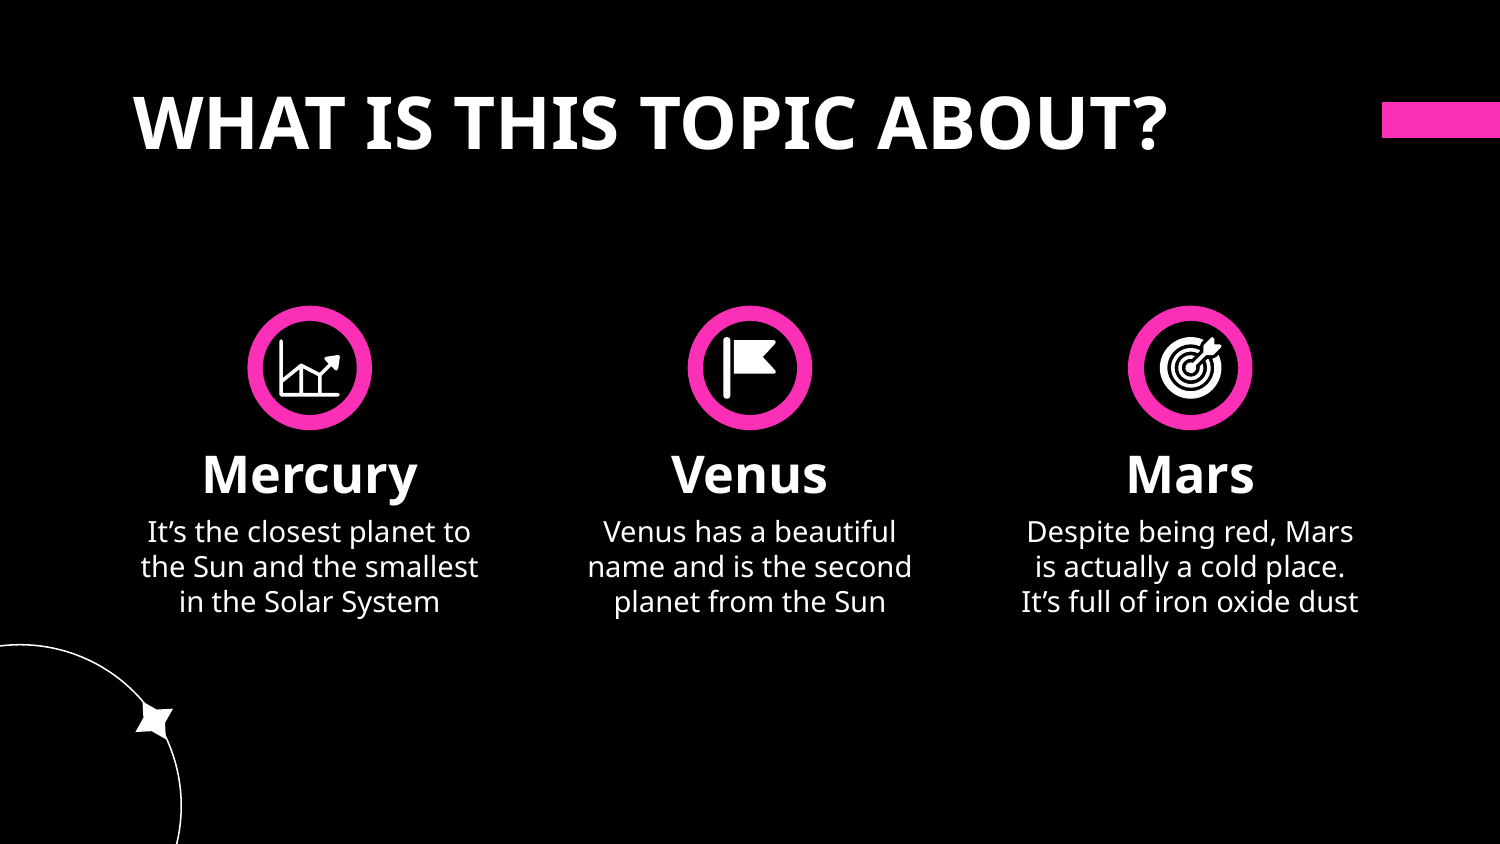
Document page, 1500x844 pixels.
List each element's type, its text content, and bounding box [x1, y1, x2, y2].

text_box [1159, 336, 1223, 400]
subtitle Despite being red, Mars is actually a cold place. It’s full of iron oxide dust [998, 498, 1382, 620]
title Venus [558, 432, 942, 498]
text_box [688, 306, 812, 430]
text_box [1166, 408, 1216, 415]
title WHAT IS THIS TOPIC ABOUT? [118, 72, 1382, 167]
title Mercury [118, 432, 502, 498]
text_box [703, 320, 798, 415]
title Mars [998, 432, 1382, 498]
text_box [279, 339, 340, 397]
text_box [723, 336, 777, 399]
subtitle Venus has a beautiful name and is the second planet from the Sun [558, 498, 942, 620]
text_box [262, 320, 357, 415]
text_box [248, 306, 372, 430]
text_box [1128, 306, 1252, 430]
subtitle It’s the closest planet to the Sun and the smallest in the Solar System [118, 498, 502, 620]
text_box [1144, 320, 1239, 399]
